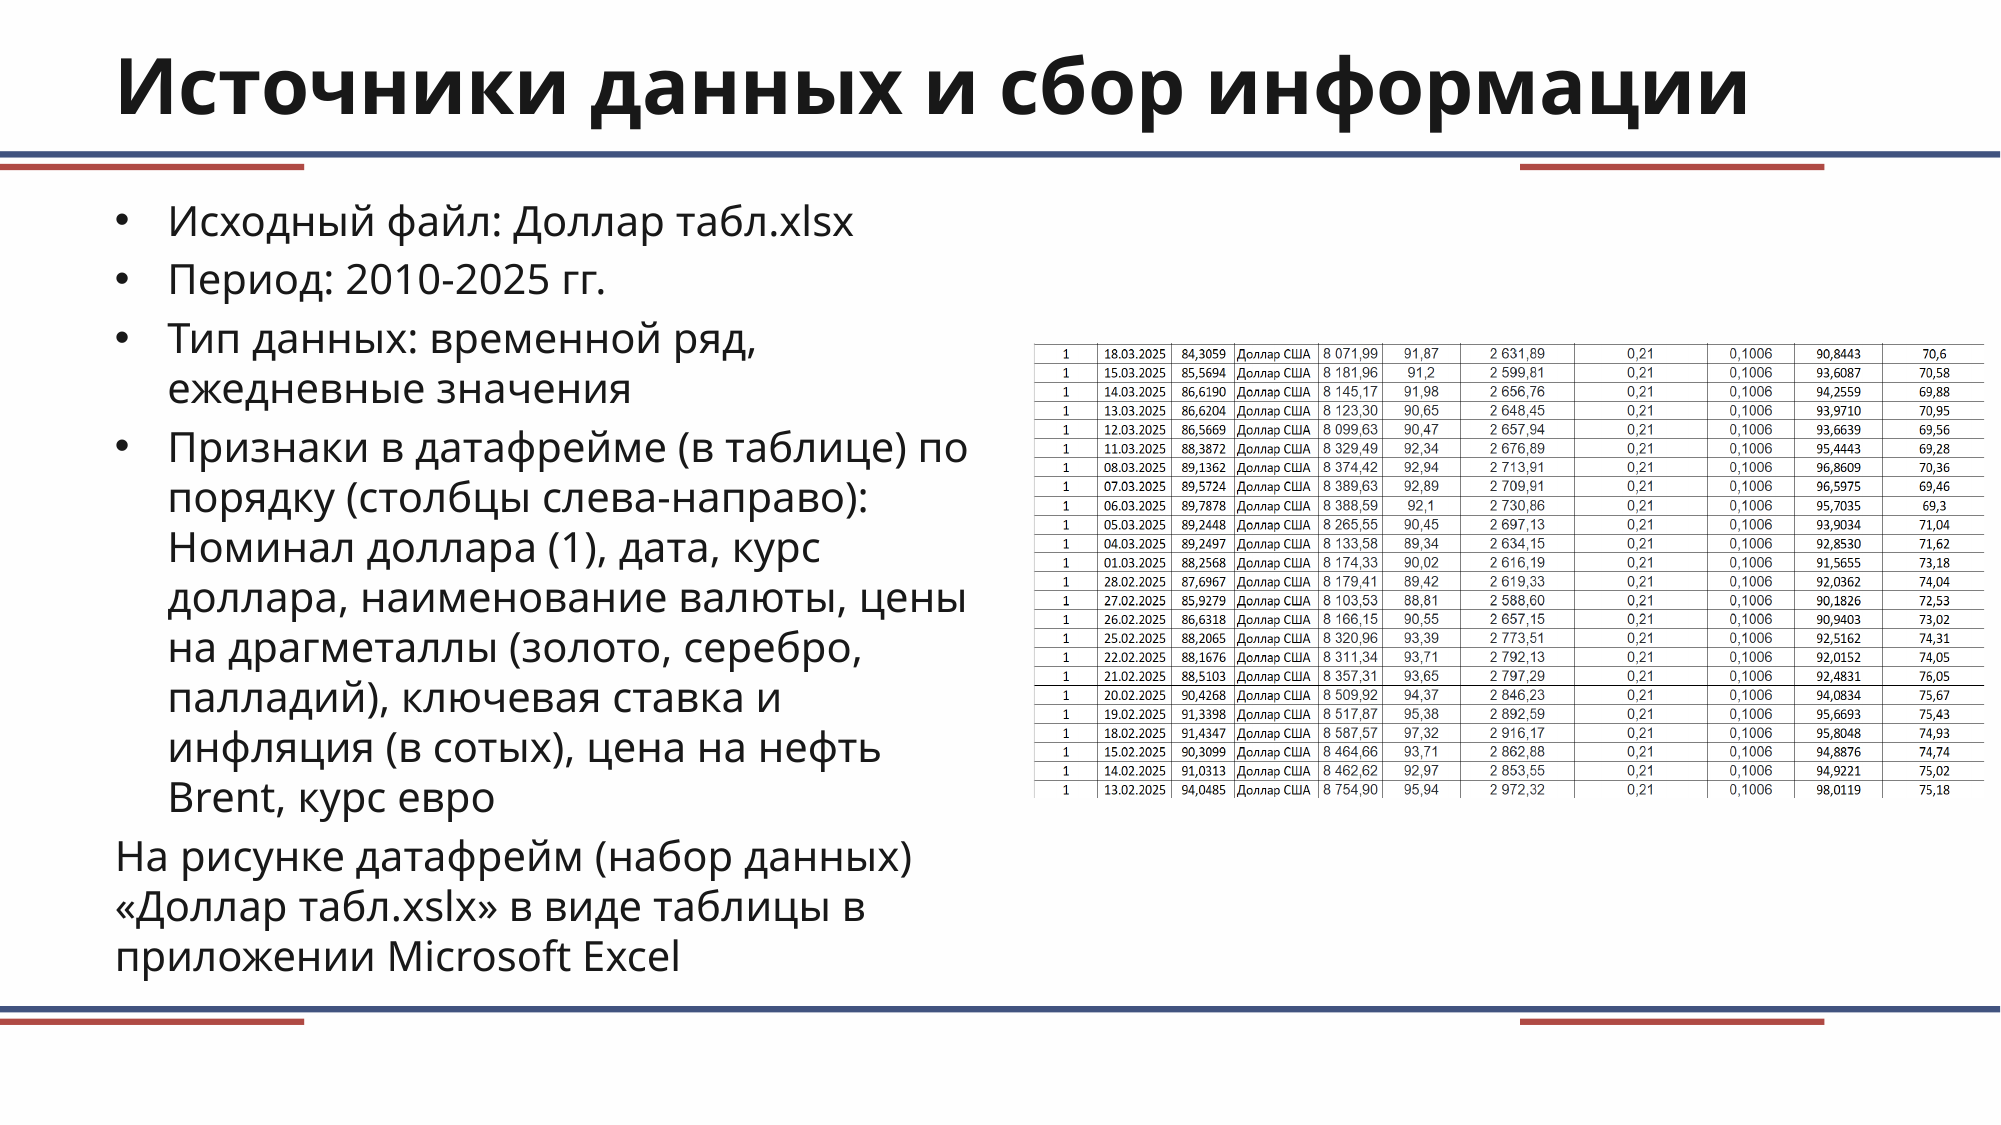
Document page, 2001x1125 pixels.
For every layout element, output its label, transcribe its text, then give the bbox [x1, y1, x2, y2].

list Исходный файл: Доллар табл.xlsx Период: 2010-2025 гг. Тип данных: временной ряд, ежедневные значения Признаки в датафрейме (в таблице) по порядку (столбцы слева-направо): Номинал доллара (1), дата, курс доллара, наименование валюты, цены на драгметаллы (золото, серебро, палладий), ключевая ставка и инфляция (в сотых), цена на нефть Brent, курс евро На рисунке датафрейм (набор данных) «Доллар табл.xslx» в виде таблицы в приложении Microsoft Excel [99, 187, 1011, 990]
title Источники данных и сбор информации [99, 29, 1900, 169]
picture [0, 0, 2001, 1125]
